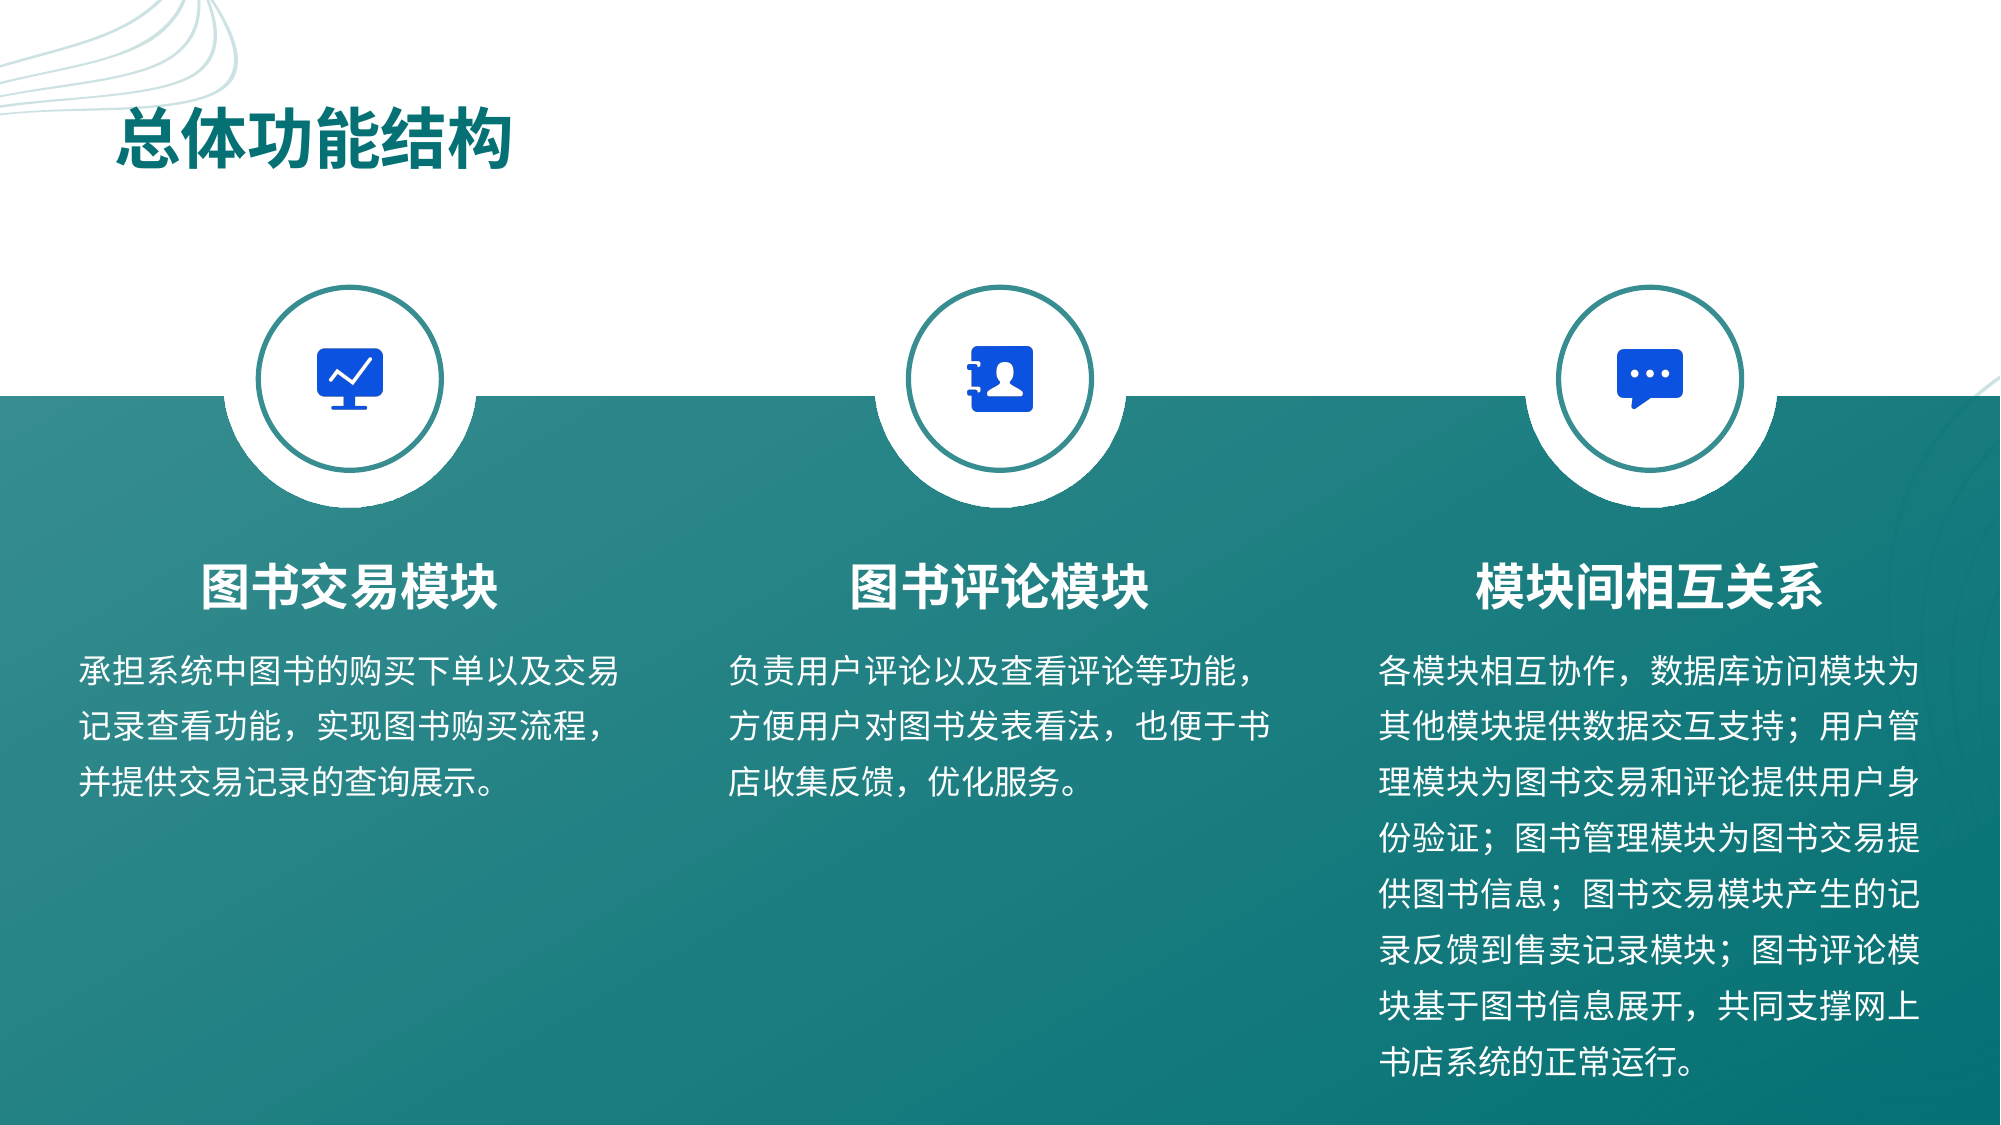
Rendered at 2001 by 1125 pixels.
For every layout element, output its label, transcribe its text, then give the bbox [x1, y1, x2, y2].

picture [967, 346, 1033, 412]
text_box 模块间相互关系 [1378, 527, 1922, 623]
text_box 负责用户评论以及查看评论等功能，方便用户对图书发表看法，也便于书店收集反馈，优化服务。 [728, 633, 1272, 1061]
text_box 图书交易模块 [78, 527, 622, 623]
text_box [907, 286, 1093, 472]
title 总体功能结构 [114, 59, 1886, 178]
text_box 图书评论模块 [728, 527, 1272, 623]
text_box [1557, 286, 1743, 472]
text_box [0, 395, 2000, 1125]
picture [1617, 346, 1683, 412]
text_box [257, 286, 443, 472]
picture [317, 346, 383, 412]
text_box 承担系统中图书的购买下单以及交易记录查看功能，实现图书购买流程，并提供交易记录的查询展示。 [78, 633, 622, 1061]
text_box 各模块相互协作，数据库访问模块为其他模块提供数据交互支持；用户管理模块为图书交易和评论提供用户身份验证；图书管理模块为图书交易提供图书信息；图书交易模块产生的记录反馈到售卖记录模块；图书评论模块基于图书信息展开，共同支撑网上书店系统的正常运行。 [1378, 633, 1922, 1061]
